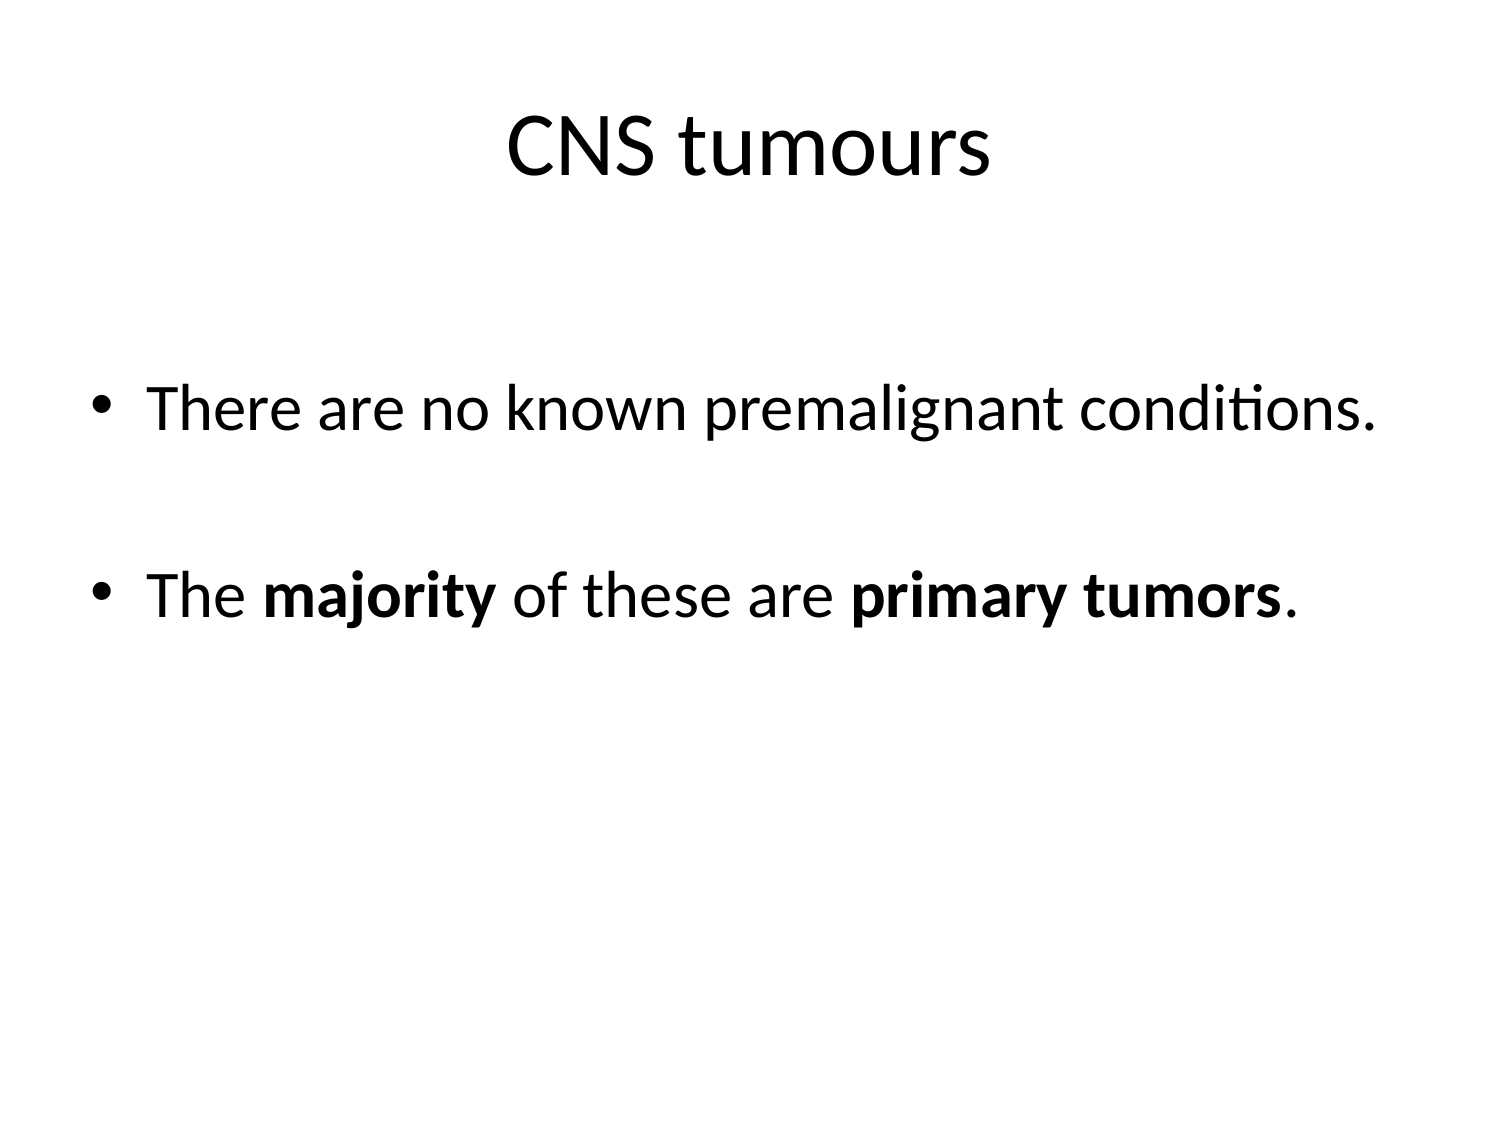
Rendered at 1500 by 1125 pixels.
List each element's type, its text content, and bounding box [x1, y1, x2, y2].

title CNS tumours [75, 45, 1425, 233]
list There are no known premalignant conditions. The majority of these are primary tumors. [75, 262, 1425, 1005]
